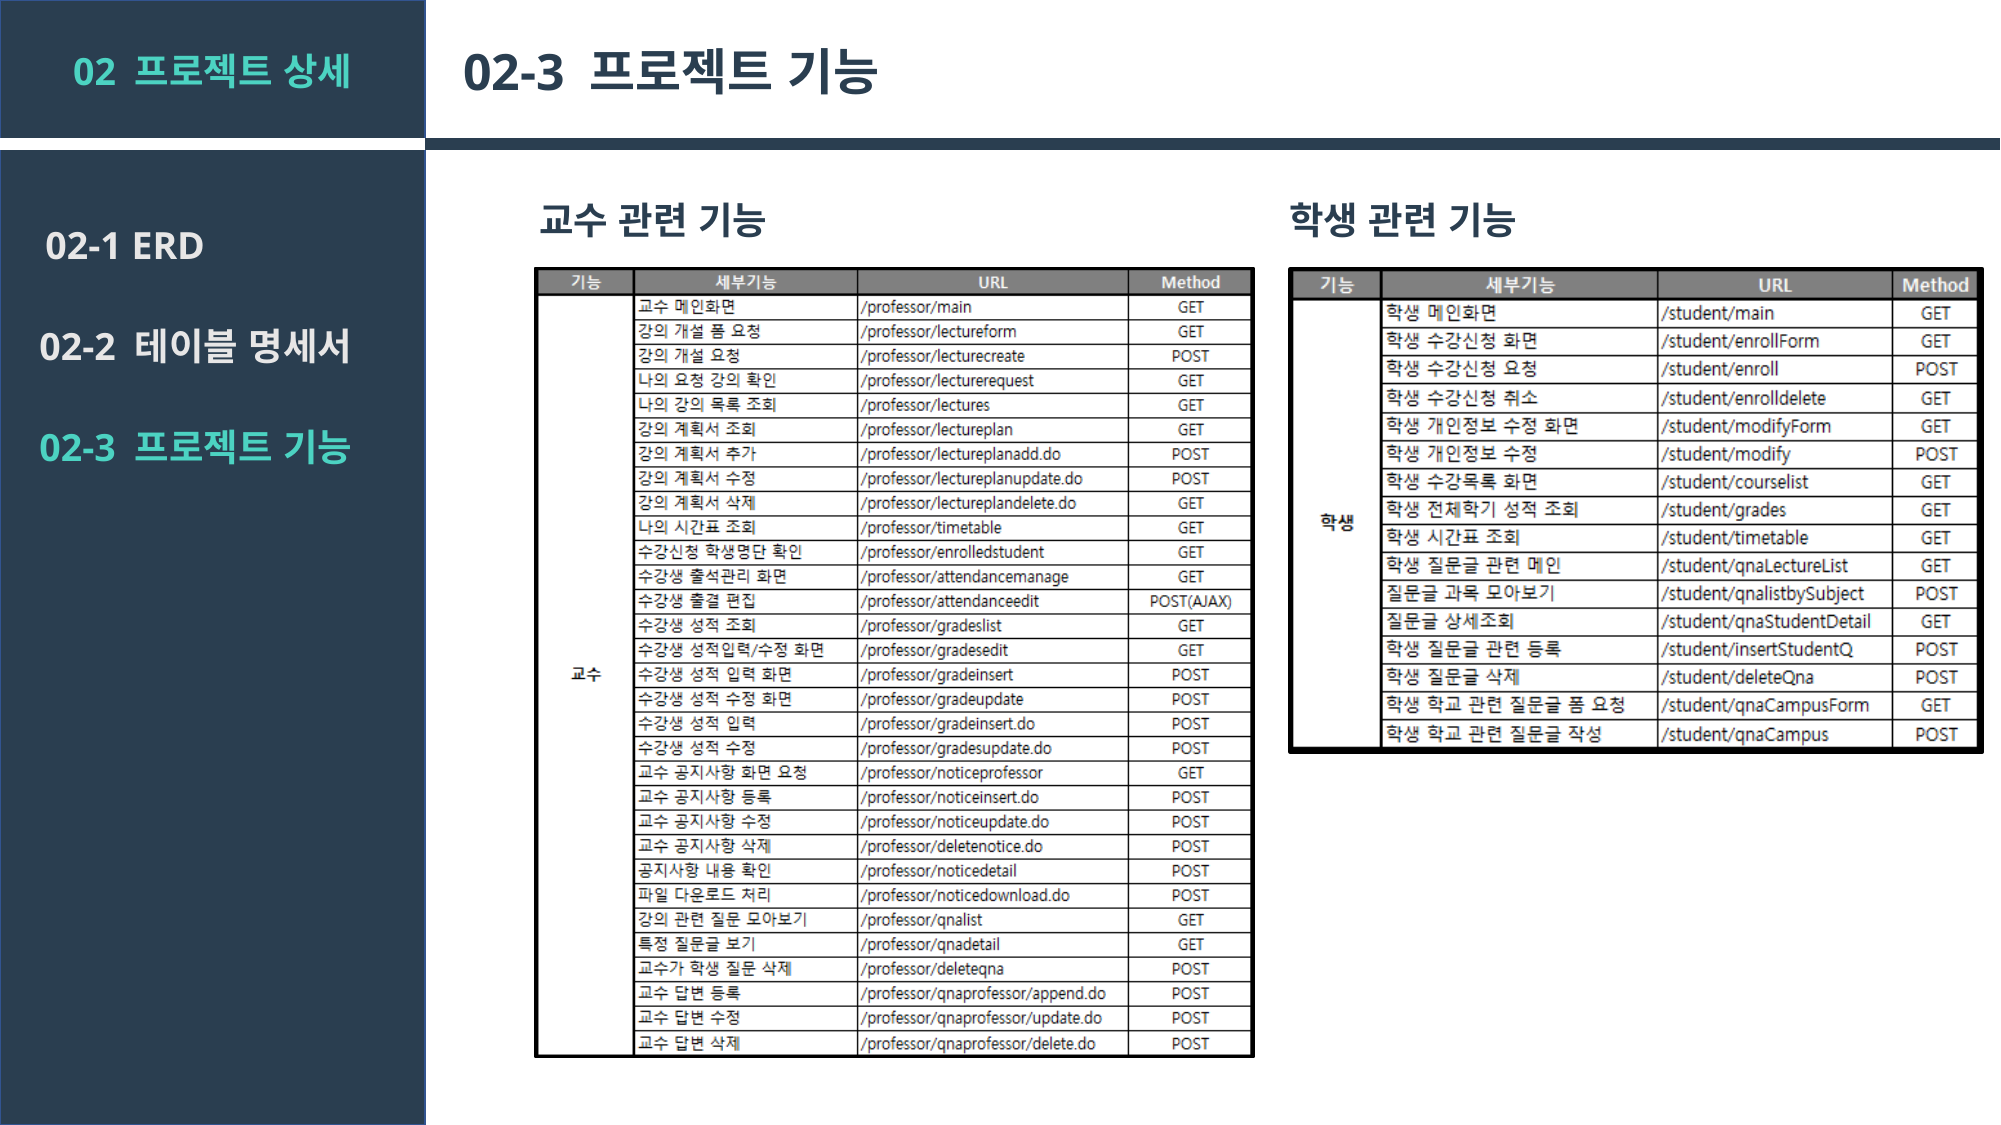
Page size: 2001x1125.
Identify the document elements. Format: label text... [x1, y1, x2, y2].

text_box 02-2 테이블 명세서 [24, 315, 389, 376]
text_box 교수 관련 기능 학생 관련 기능 [524, 190, 1923, 250]
text_box [0, 150, 426, 1125]
text_box 02-1 ERD [30, 214, 395, 275]
text_box [0, 0, 426, 138]
text_box 02-3 프로젝트 기능 [448, 32, 1964, 108]
text_box 02 프로젝트 상세 [36, 40, 389, 101]
picture [536, 269, 1254, 1056]
text_box 02-3 프로젝트 기능 [24, 416, 389, 477]
picture [1292, 270, 1980, 750]
